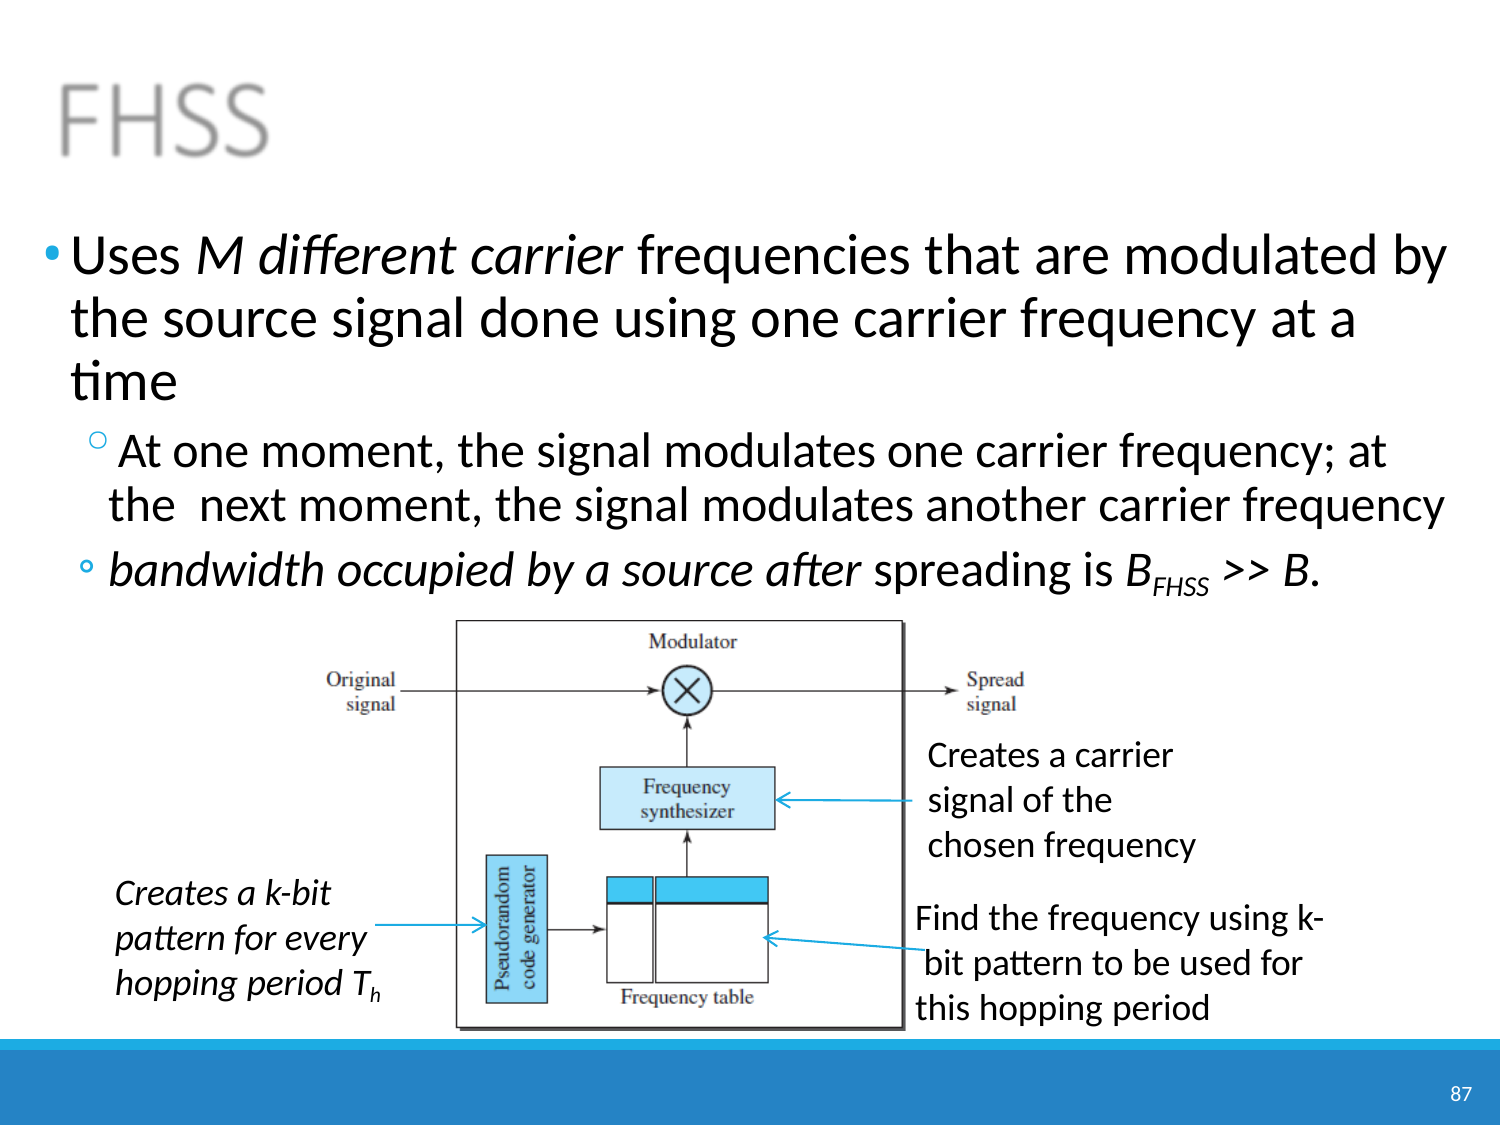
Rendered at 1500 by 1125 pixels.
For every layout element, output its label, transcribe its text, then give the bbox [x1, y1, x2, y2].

text_box Creates a k-bit pattern for every hopping period Th [108, 865, 320, 1007]
slide_number 87 [1444, 1083, 1479, 1125]
picture [0, 10, 344, 190]
text_box Find the frequency using k- bit pattern to be used for this hopping period [1029, 890, 1331, 1028]
text_box Creates a carrier signal of the chosen frequency [1029, 728, 1201, 866]
picture [325, 620, 1025, 1031]
text_box Uses M different carrier frequencies that are modulated by the source signal done using one carrier frequency at a time At one moment, the signal modulates one carrier frequency; at the next moment, the signal modulates another carrier frequency bandwidth occupied by a source after spreading is BFHSS >> B. [37, 215, 1468, 603]
